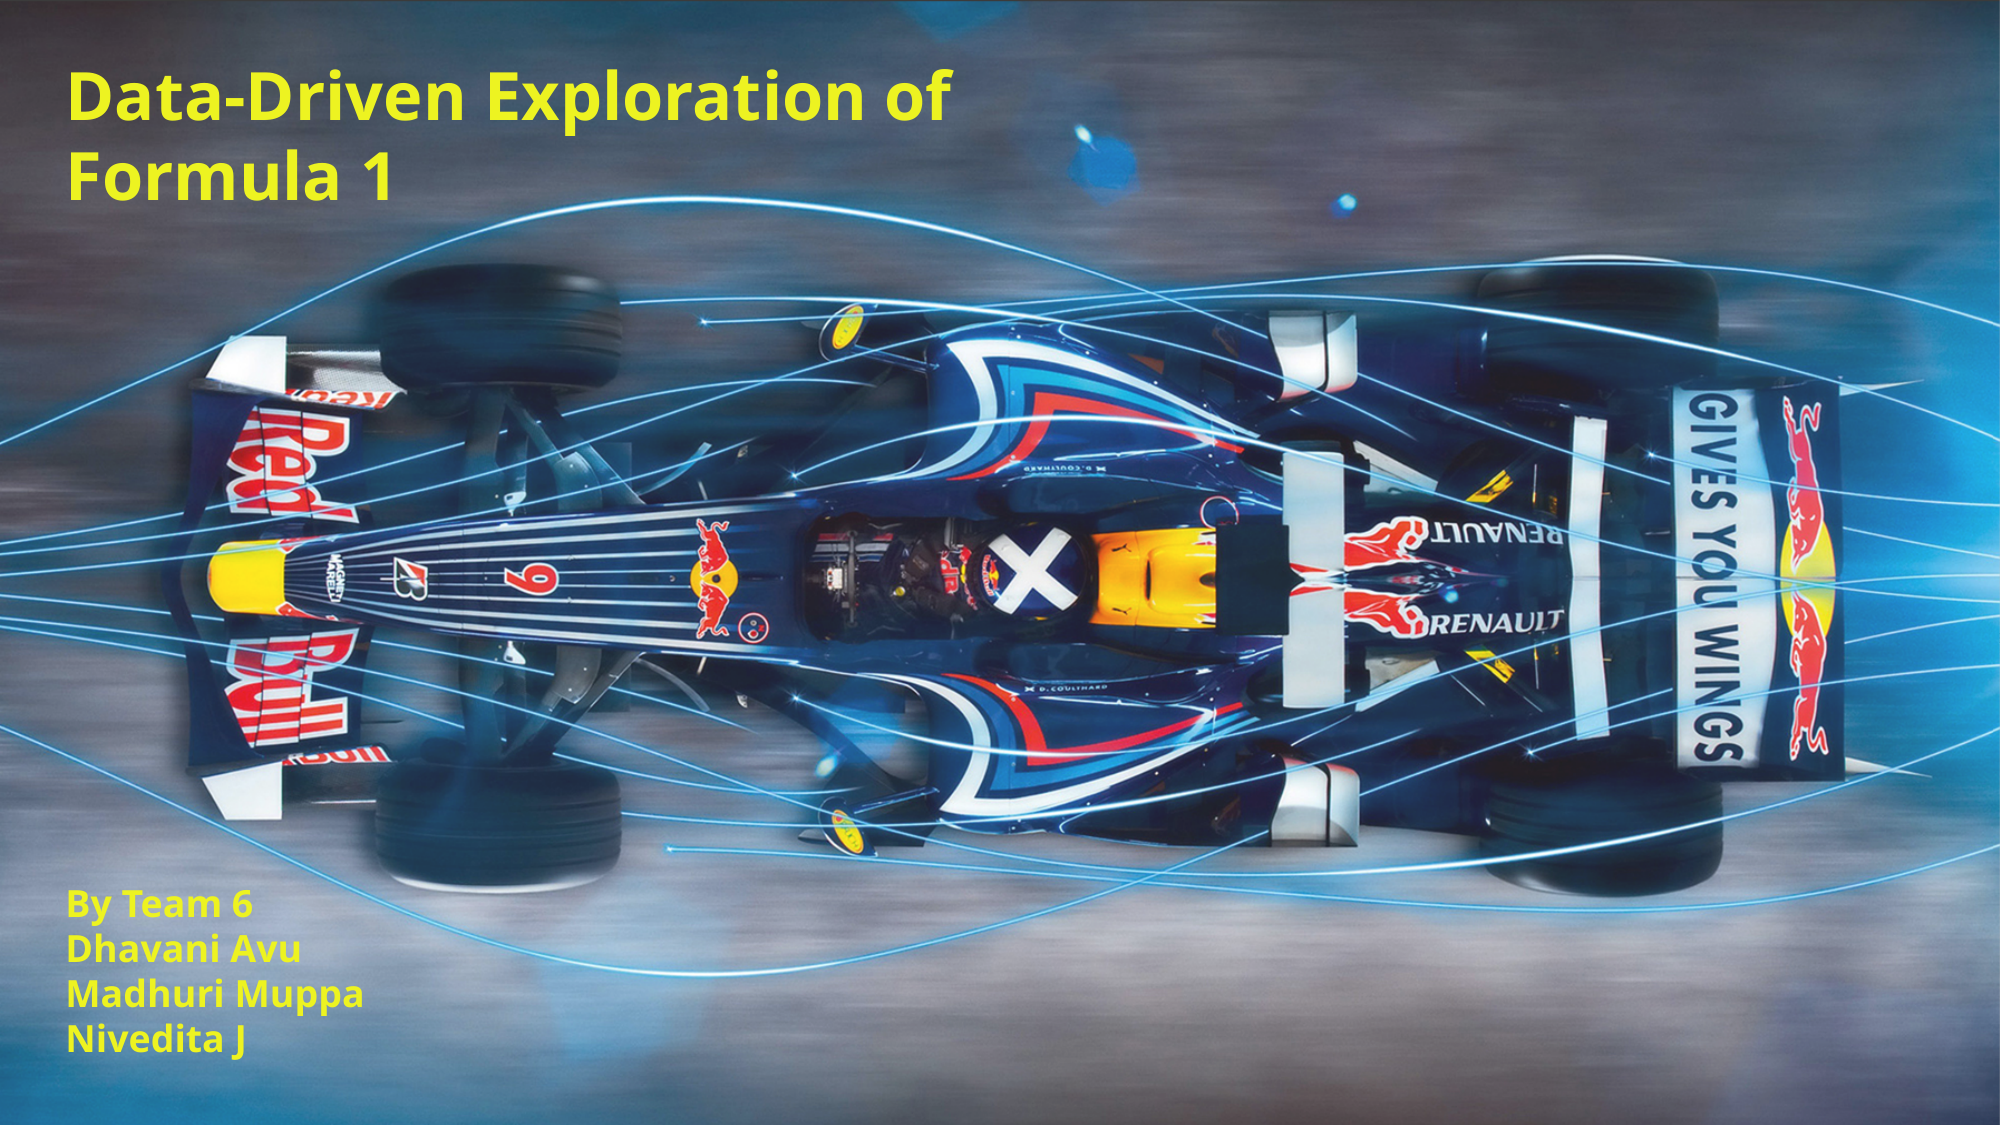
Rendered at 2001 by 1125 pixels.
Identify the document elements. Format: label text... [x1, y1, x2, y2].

text_box By Team 6 Dhavani Avu Madhuri Muppa Nivedita J [50, 872, 543, 1068]
text_box Data-Driven Exploration of Formula 1 [50, 46, 1163, 221]
